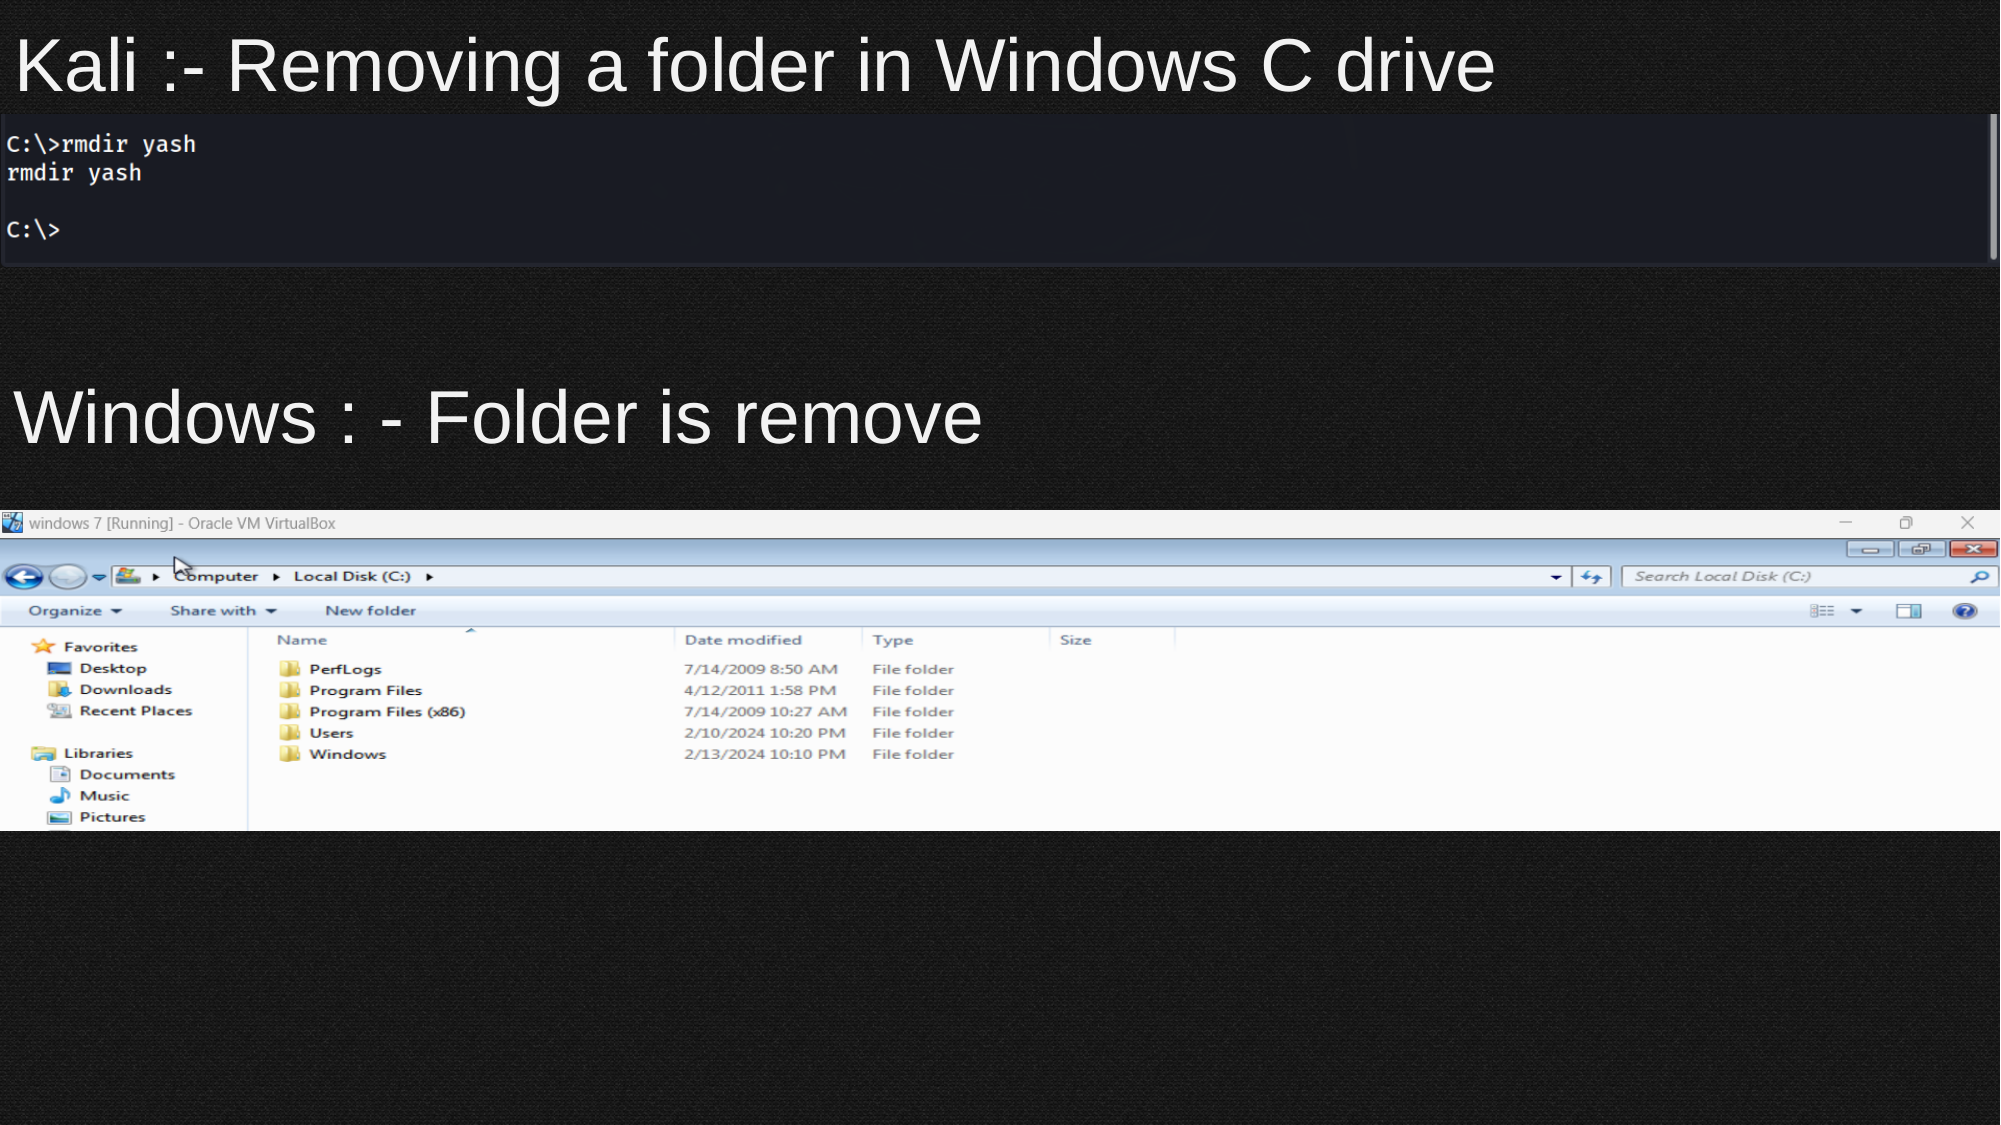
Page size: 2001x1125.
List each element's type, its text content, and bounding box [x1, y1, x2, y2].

text_box Kali :- Removing a folder in Windows C drive [0, 8, 1999, 114]
picture [0, 0, 2000, 1125]
text_box Windows : - Folder is remove [0, 360, 1998, 466]
